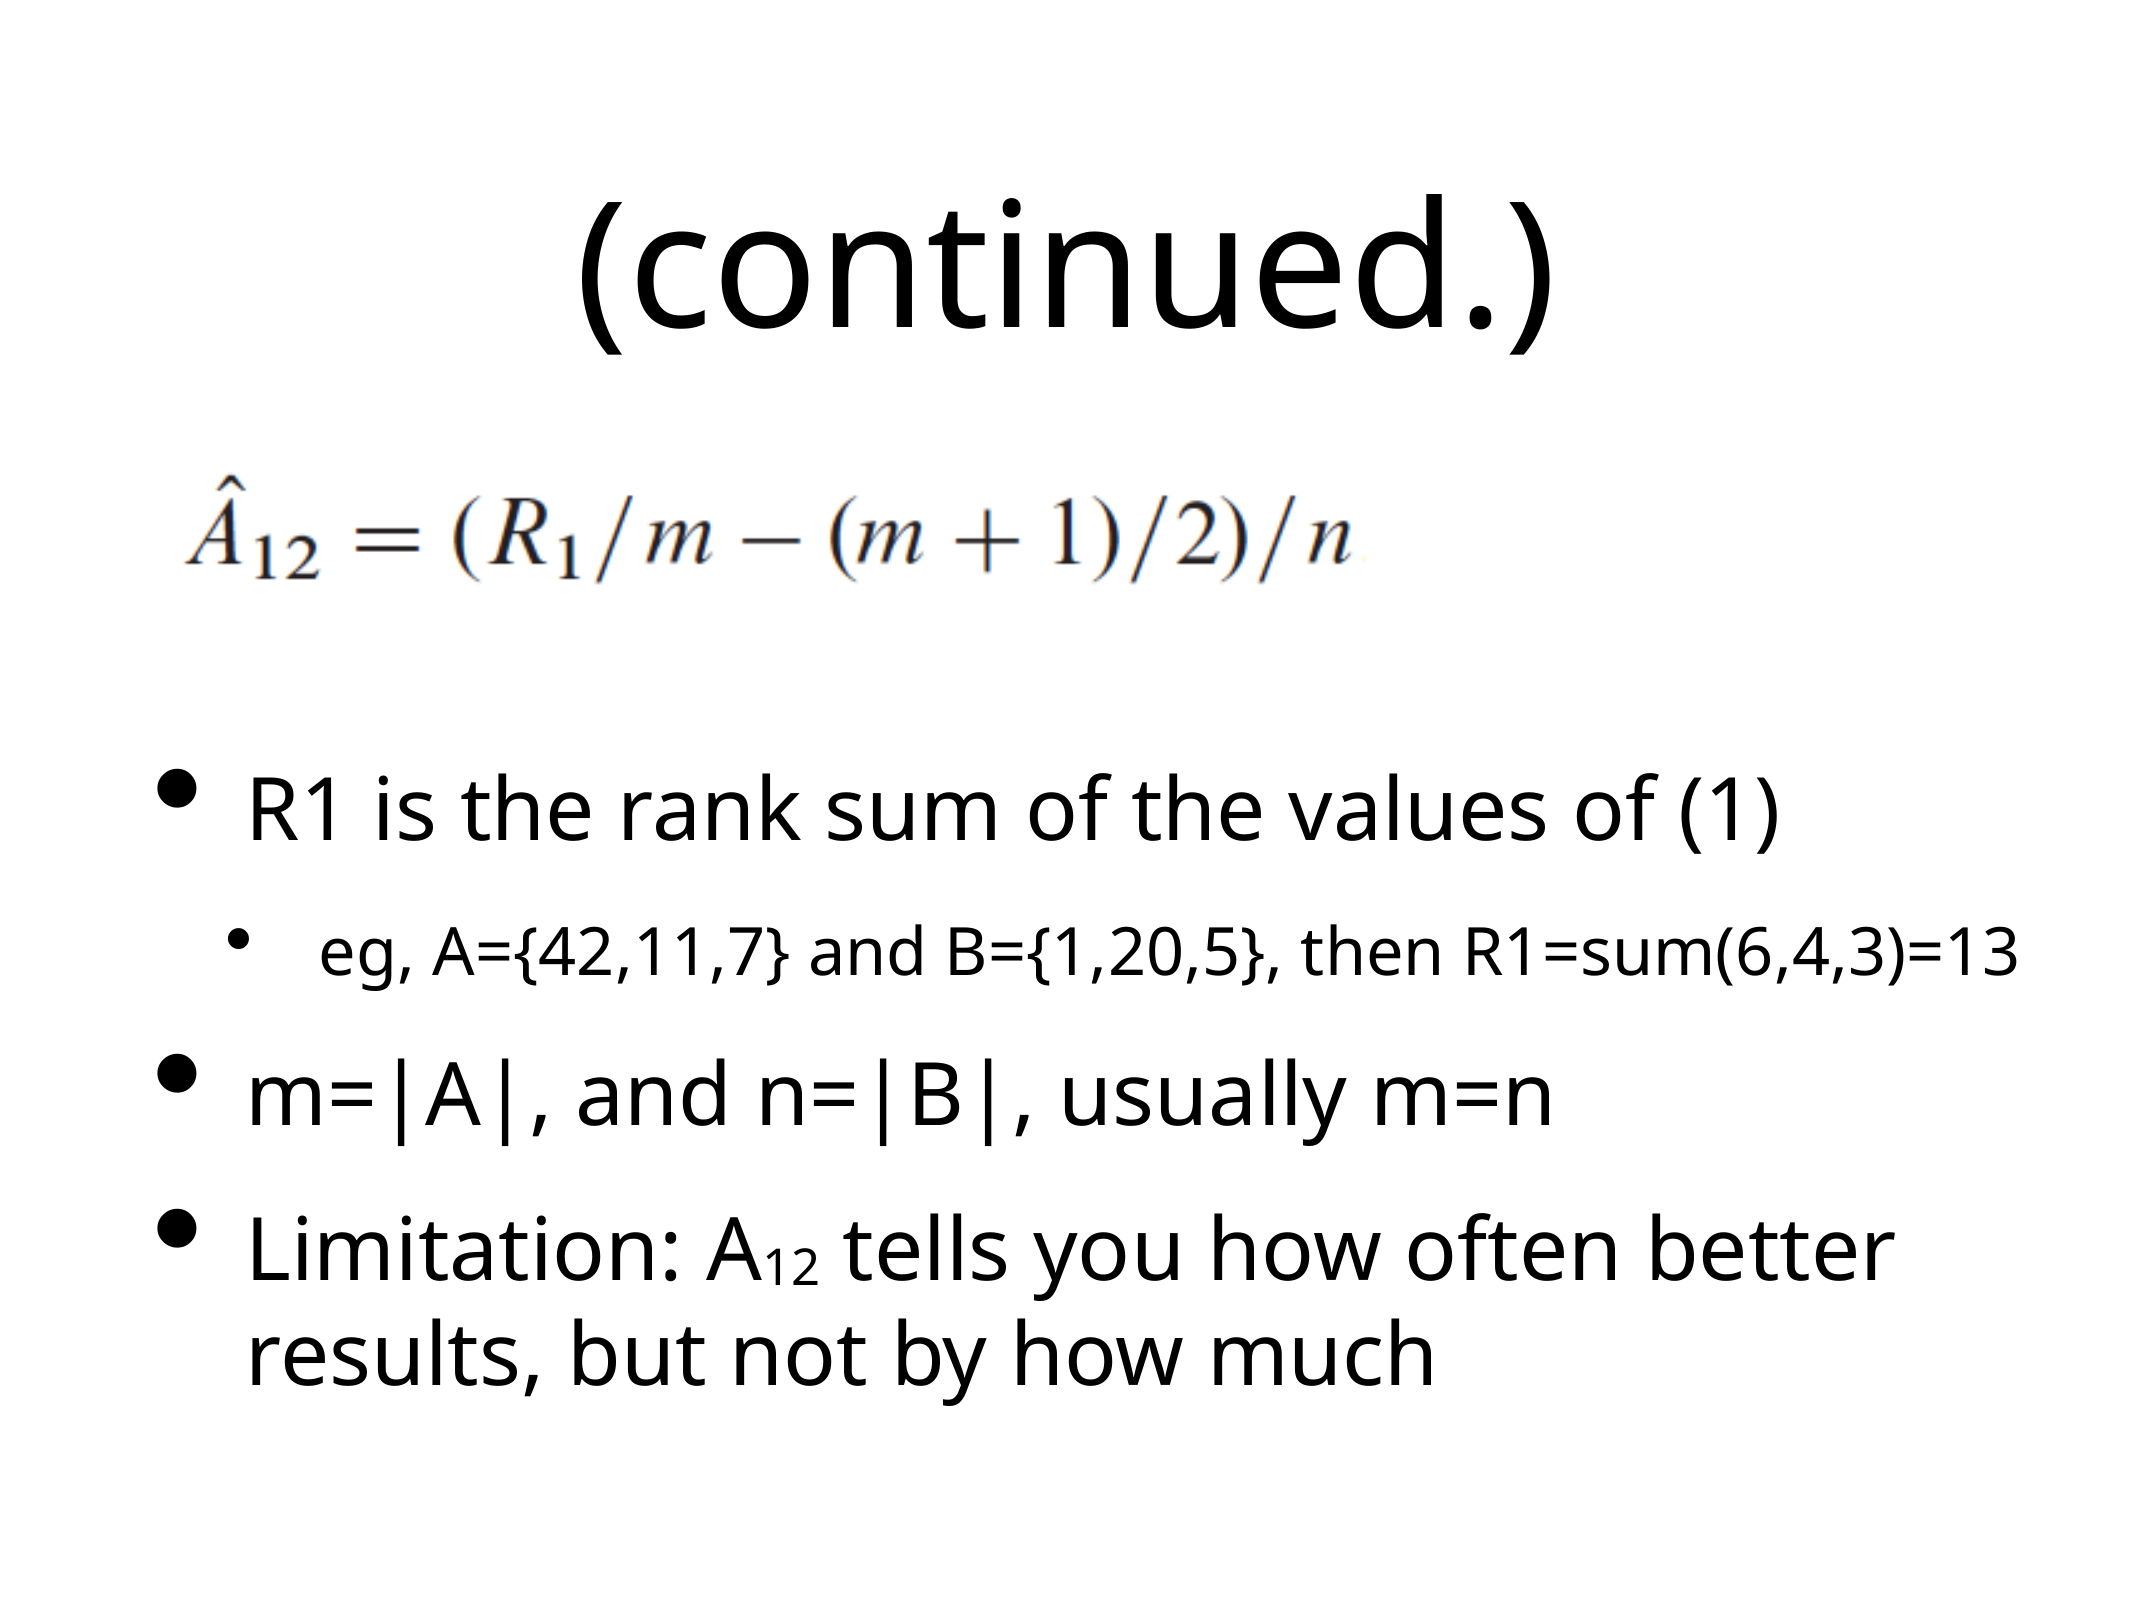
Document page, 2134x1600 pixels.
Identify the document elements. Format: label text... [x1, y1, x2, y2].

picture [155, 446, 1367, 621]
list R1 is the rank sum of the values of (1) eg, A={42,11,7} and B={1,20,5}, then R1=sum(6,4,3)=13 m=|A|, and n=|B|, usually m=n Limitation: A12 tells you how often better results, but not by how much [91, 634, 2043, 1523]
title (continued.) [207, 41, 1926, 474]
